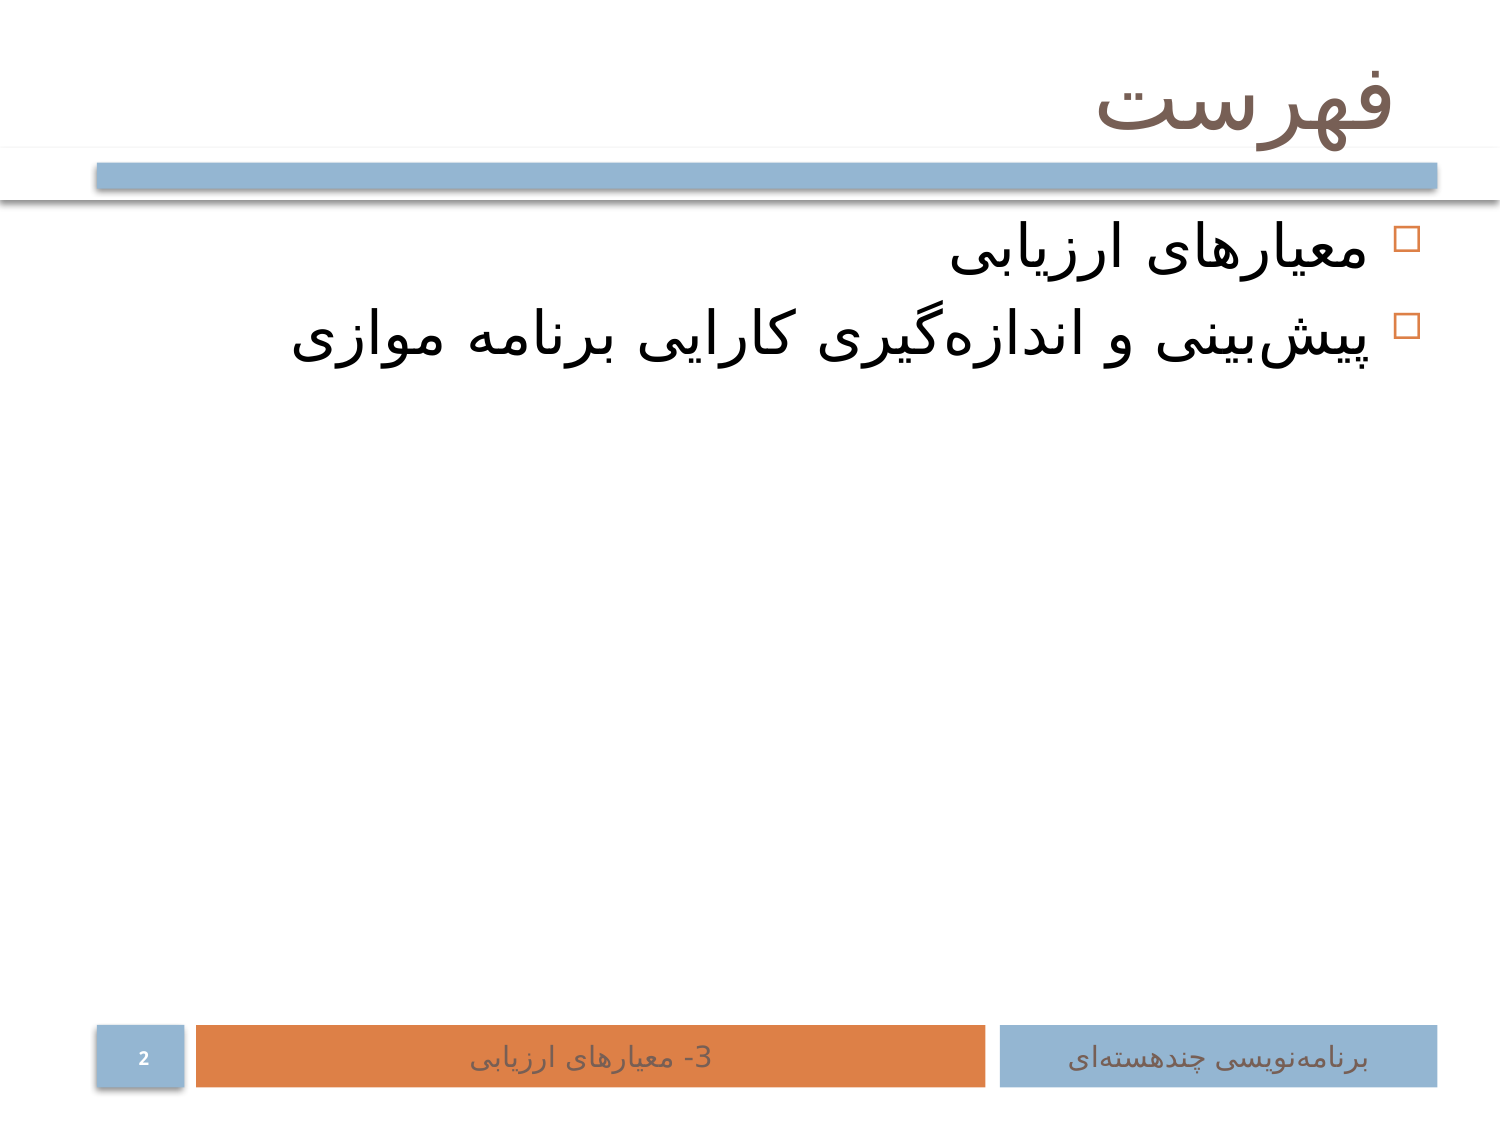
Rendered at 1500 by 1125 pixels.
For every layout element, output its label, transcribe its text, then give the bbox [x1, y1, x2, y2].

list معیارهای ارزیابی پیش‌بینی و اندازه‌گیری کارایی برنامه موازی [100, 200, 1438, 1000]
title فهرست [62, 24, 1413, 160]
slide_number 2 [99, 1038, 188, 1079]
footer 3- معیارهای ارزیابی [196, 1025, 986, 1088]
slide_number برنامه‌نویسی چند‌هسته‌ای [999, 1025, 1438, 1088]
